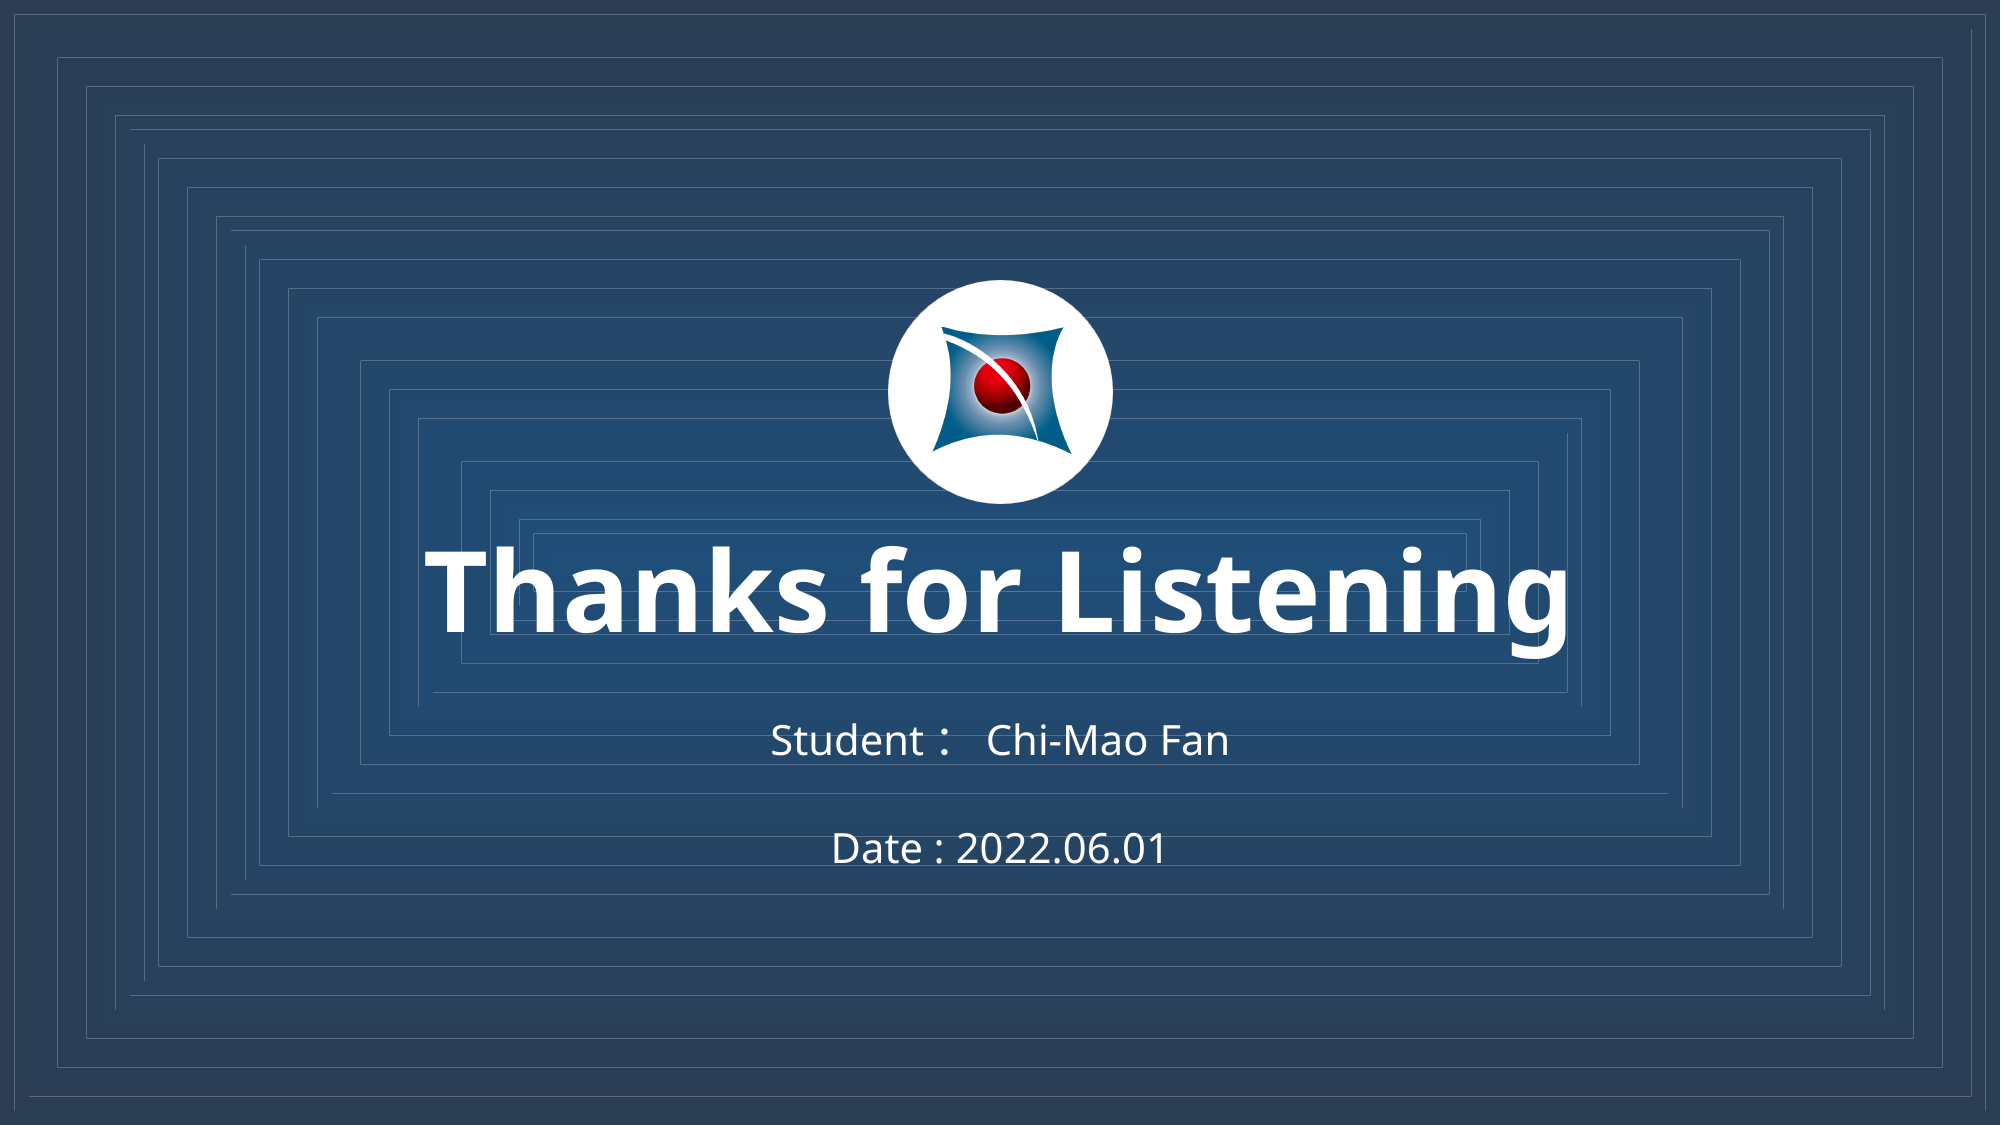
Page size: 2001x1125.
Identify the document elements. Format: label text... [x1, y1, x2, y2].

text_box Thanks for Listening [408, 512, 1591, 662]
text_box Student：Chi-Mao Fan [755, 706, 1246, 771]
picture [888, 280, 1113, 505]
text_box Date : 2022.06.01 [815, 814, 1186, 879]
